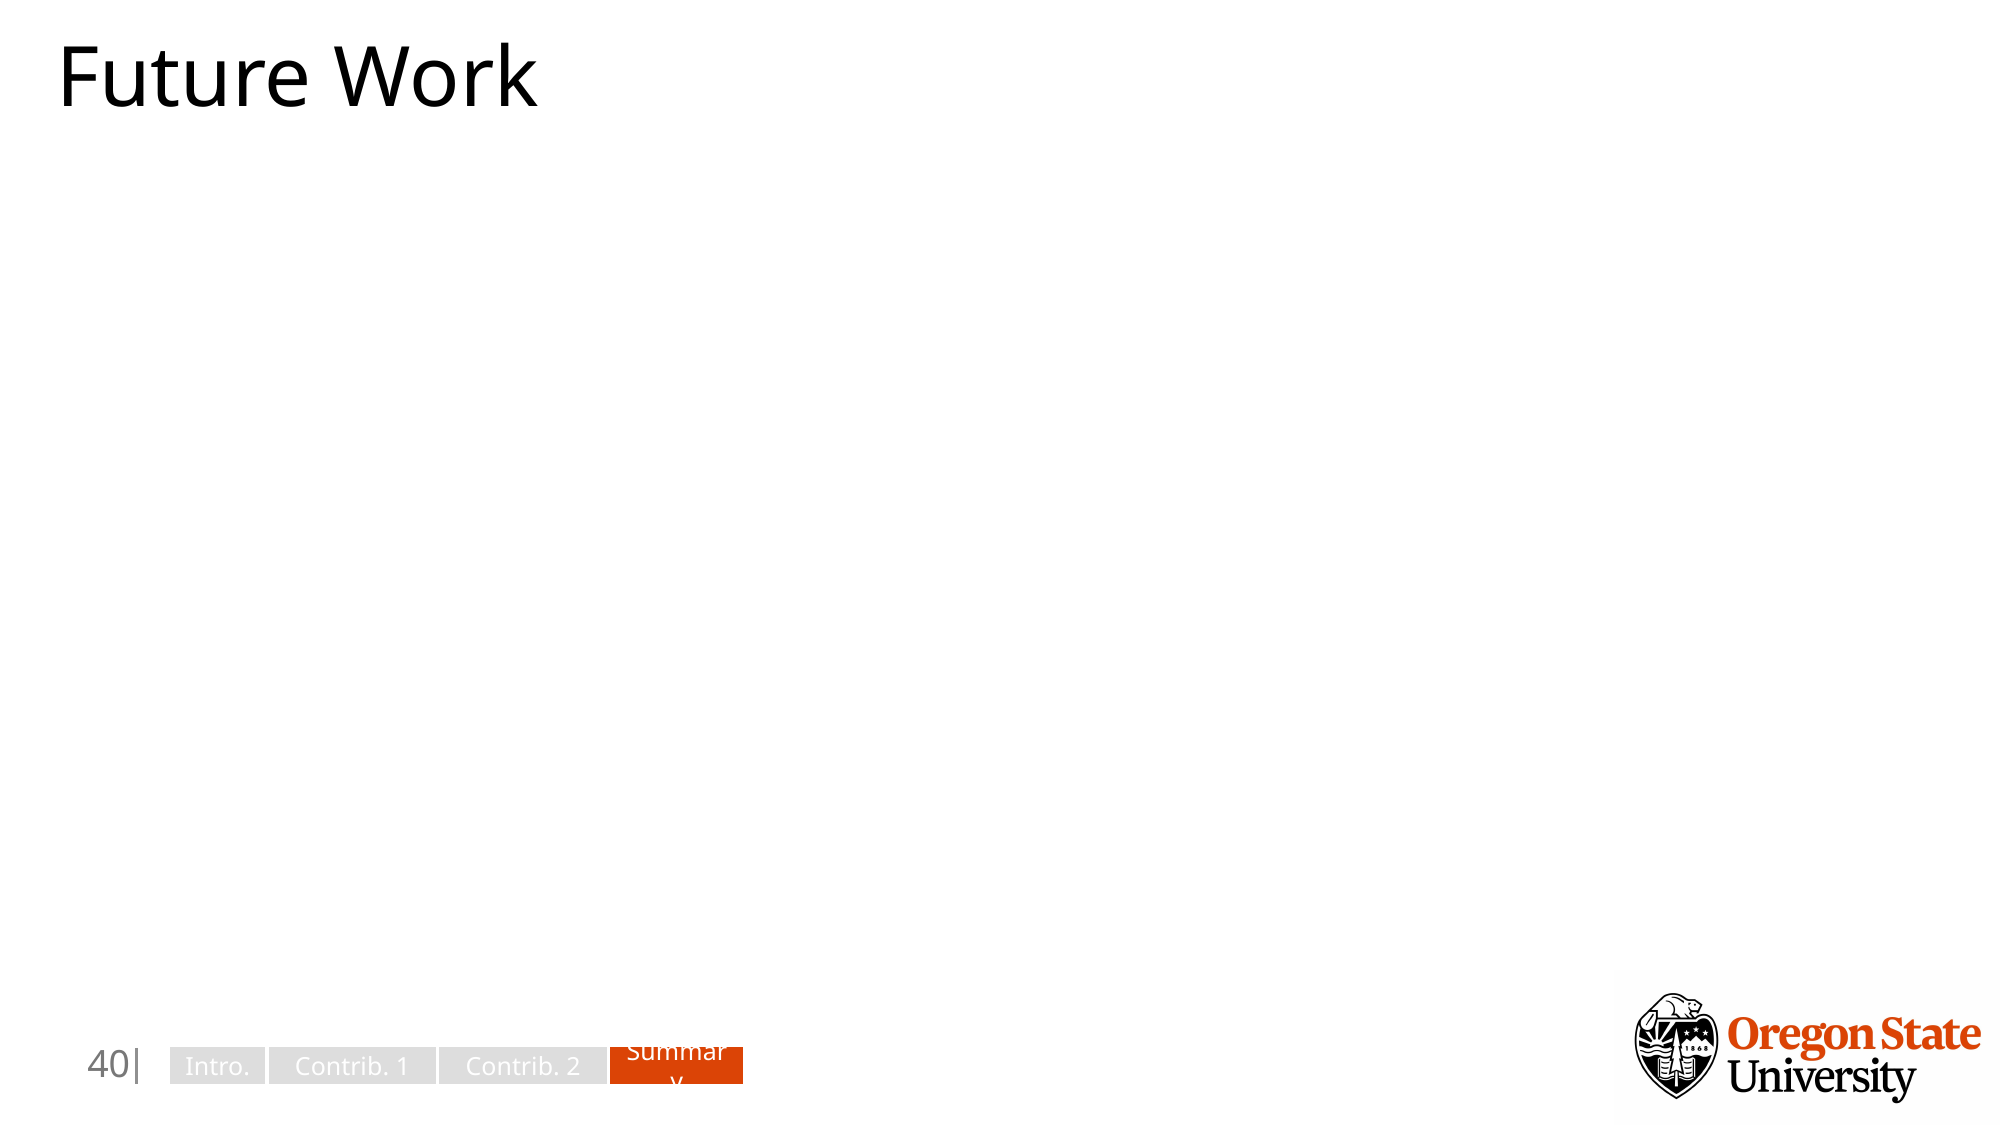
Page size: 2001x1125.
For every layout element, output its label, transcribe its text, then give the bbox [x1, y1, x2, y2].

slide_number 39 [72, 1035, 523, 1096]
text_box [135, 1044, 746, 1086]
title Future Work [40, 26, 1941, 133]
picture [1614, 970, 2000, 1125]
